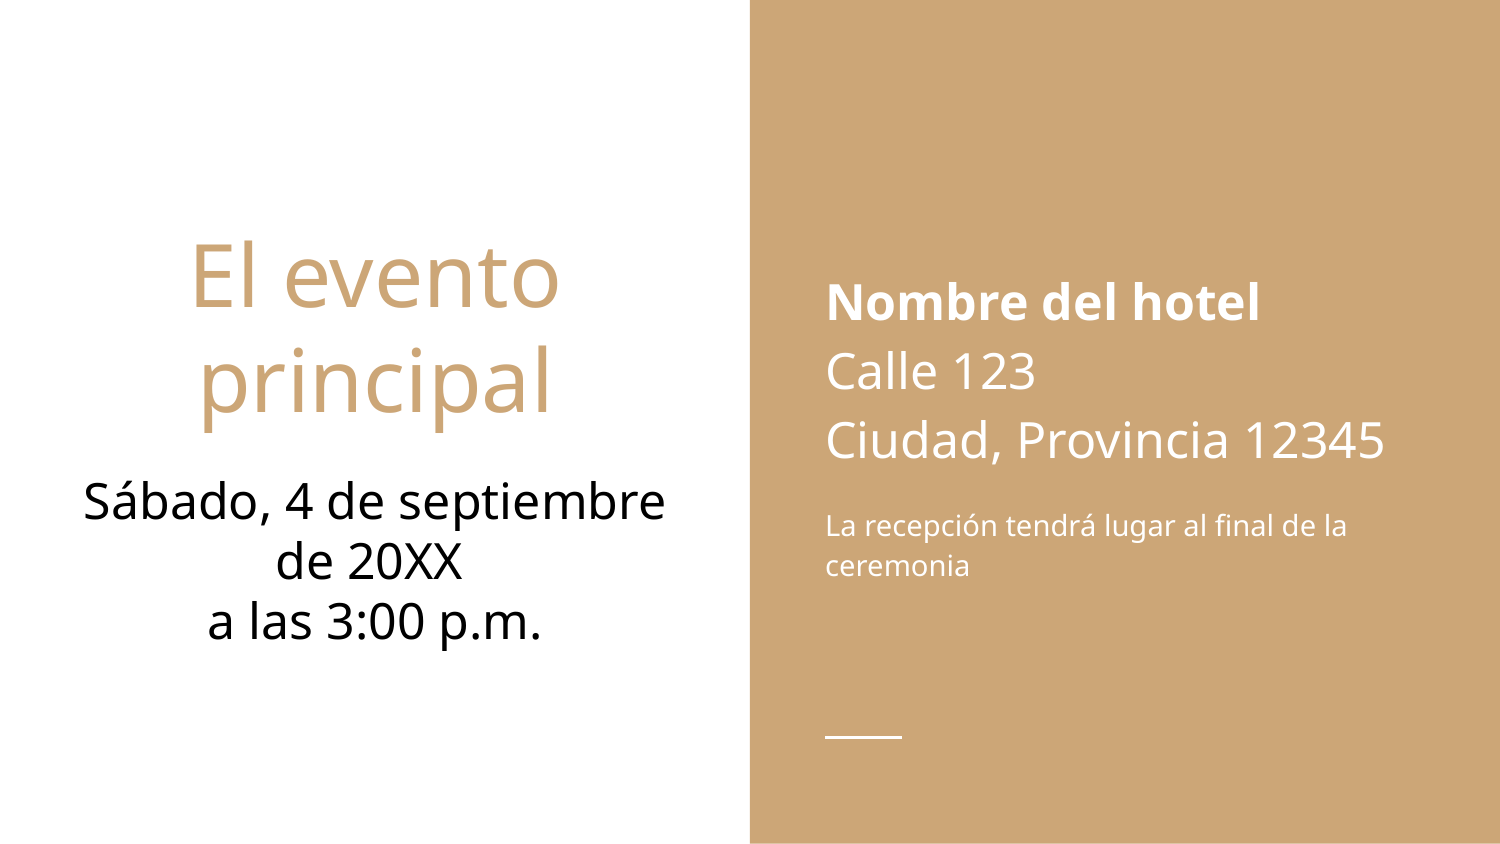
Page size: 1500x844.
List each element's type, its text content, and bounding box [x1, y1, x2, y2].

subtitle Sábado, 4 de septiembre de 20XX a las 3:00 p.m. [43, 454, 708, 713]
list Nombre del hotel Calle 123 Ciudad, Provincia 12345 La recepción tendrá lugar al final de la ceremonia [810, 118, 1440, 725]
title El evento principal [43, 152, 708, 446]
